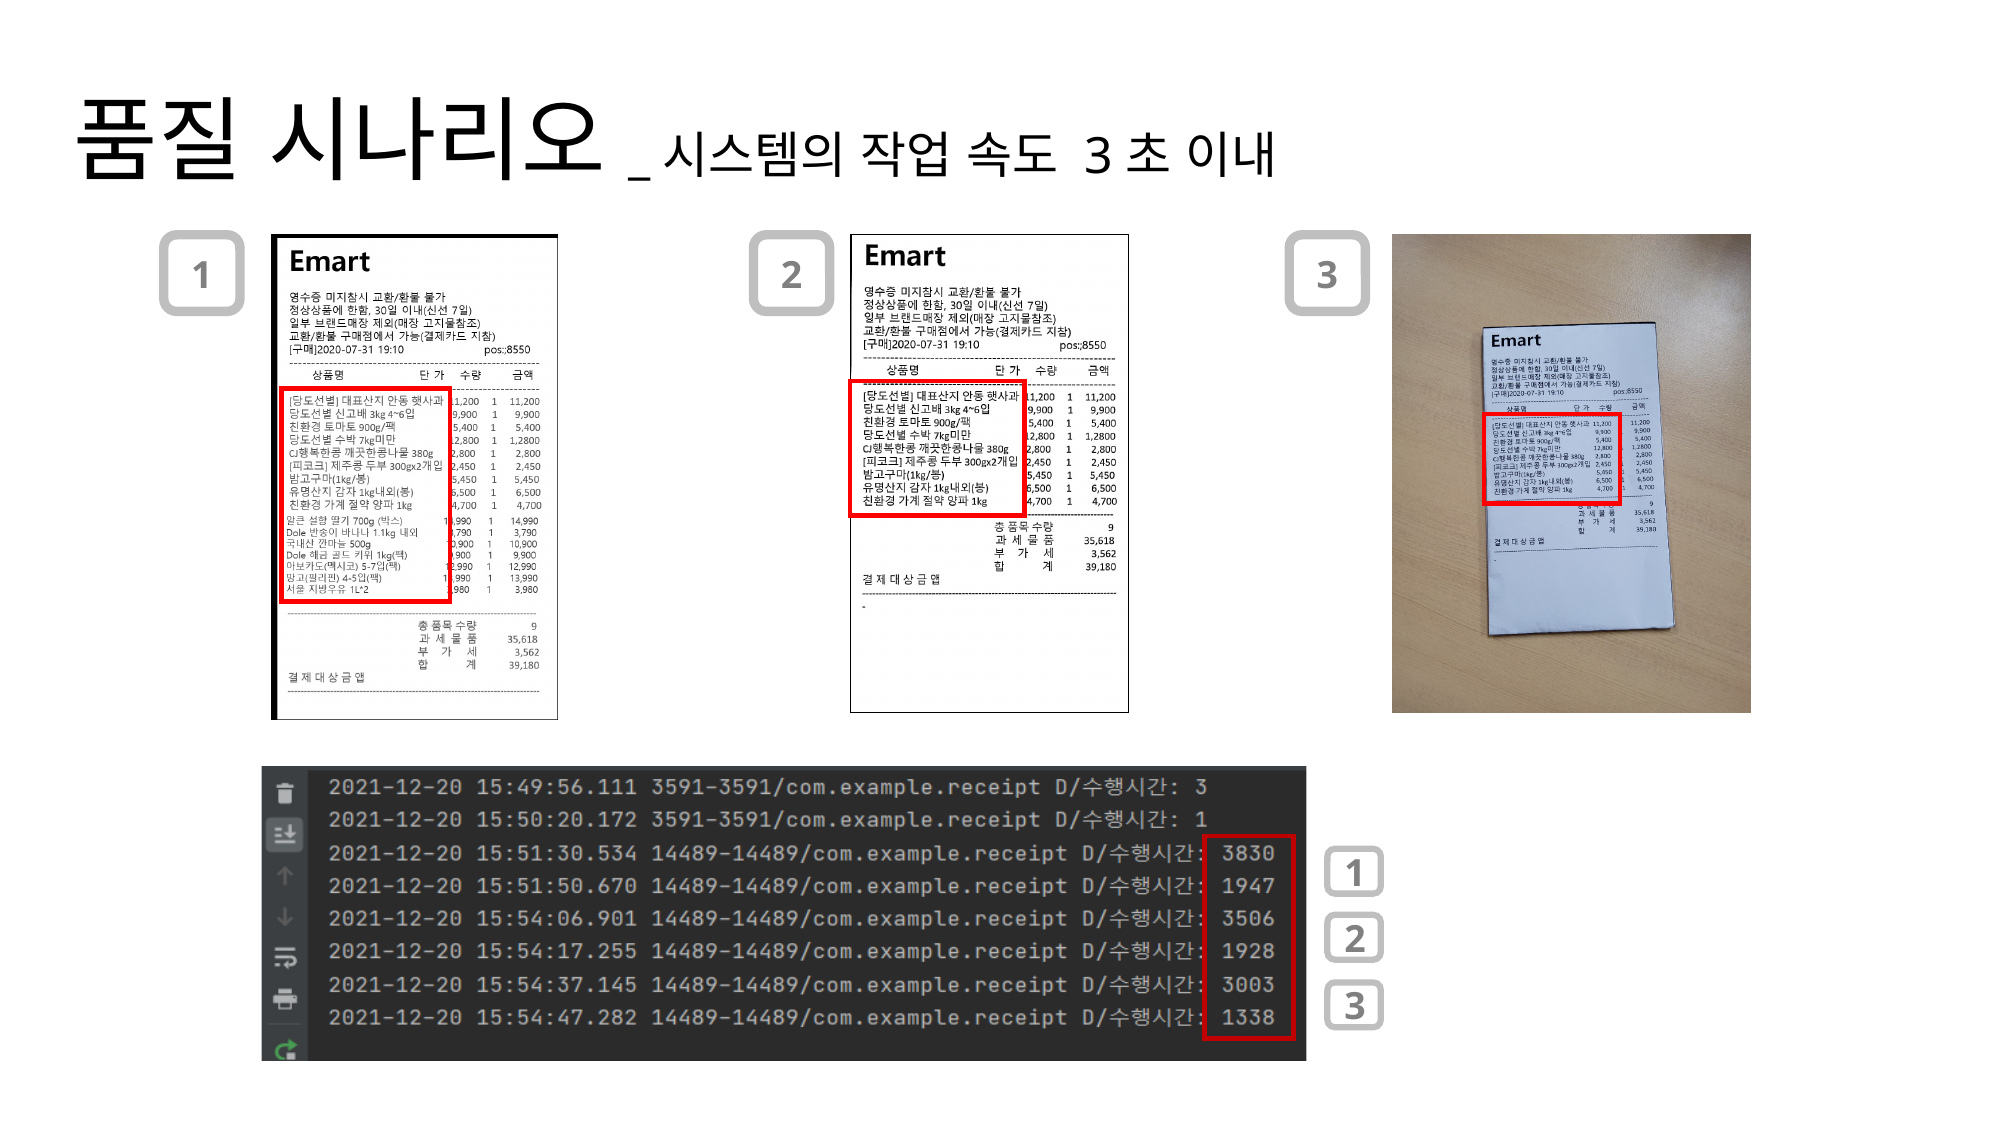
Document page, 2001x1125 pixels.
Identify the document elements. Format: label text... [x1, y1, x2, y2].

picture [849, 234, 1128, 713]
text_box 품질 시나리오_시스템의 작업 속도 3초 이내 [58, 20, 1784, 268]
text_box 1 [1326, 847, 1382, 895]
picture [271, 234, 558, 720]
text_box 1 [162, 233, 242, 313]
text_box 3 [1326, 981, 1382, 1029]
picture [1392, 234, 1751, 713]
text_box 2 [752, 233, 831, 313]
text_box 3 [1288, 233, 1367, 313]
picture [261, 766, 1307, 1061]
text_box 2 [1326, 913, 1382, 961]
